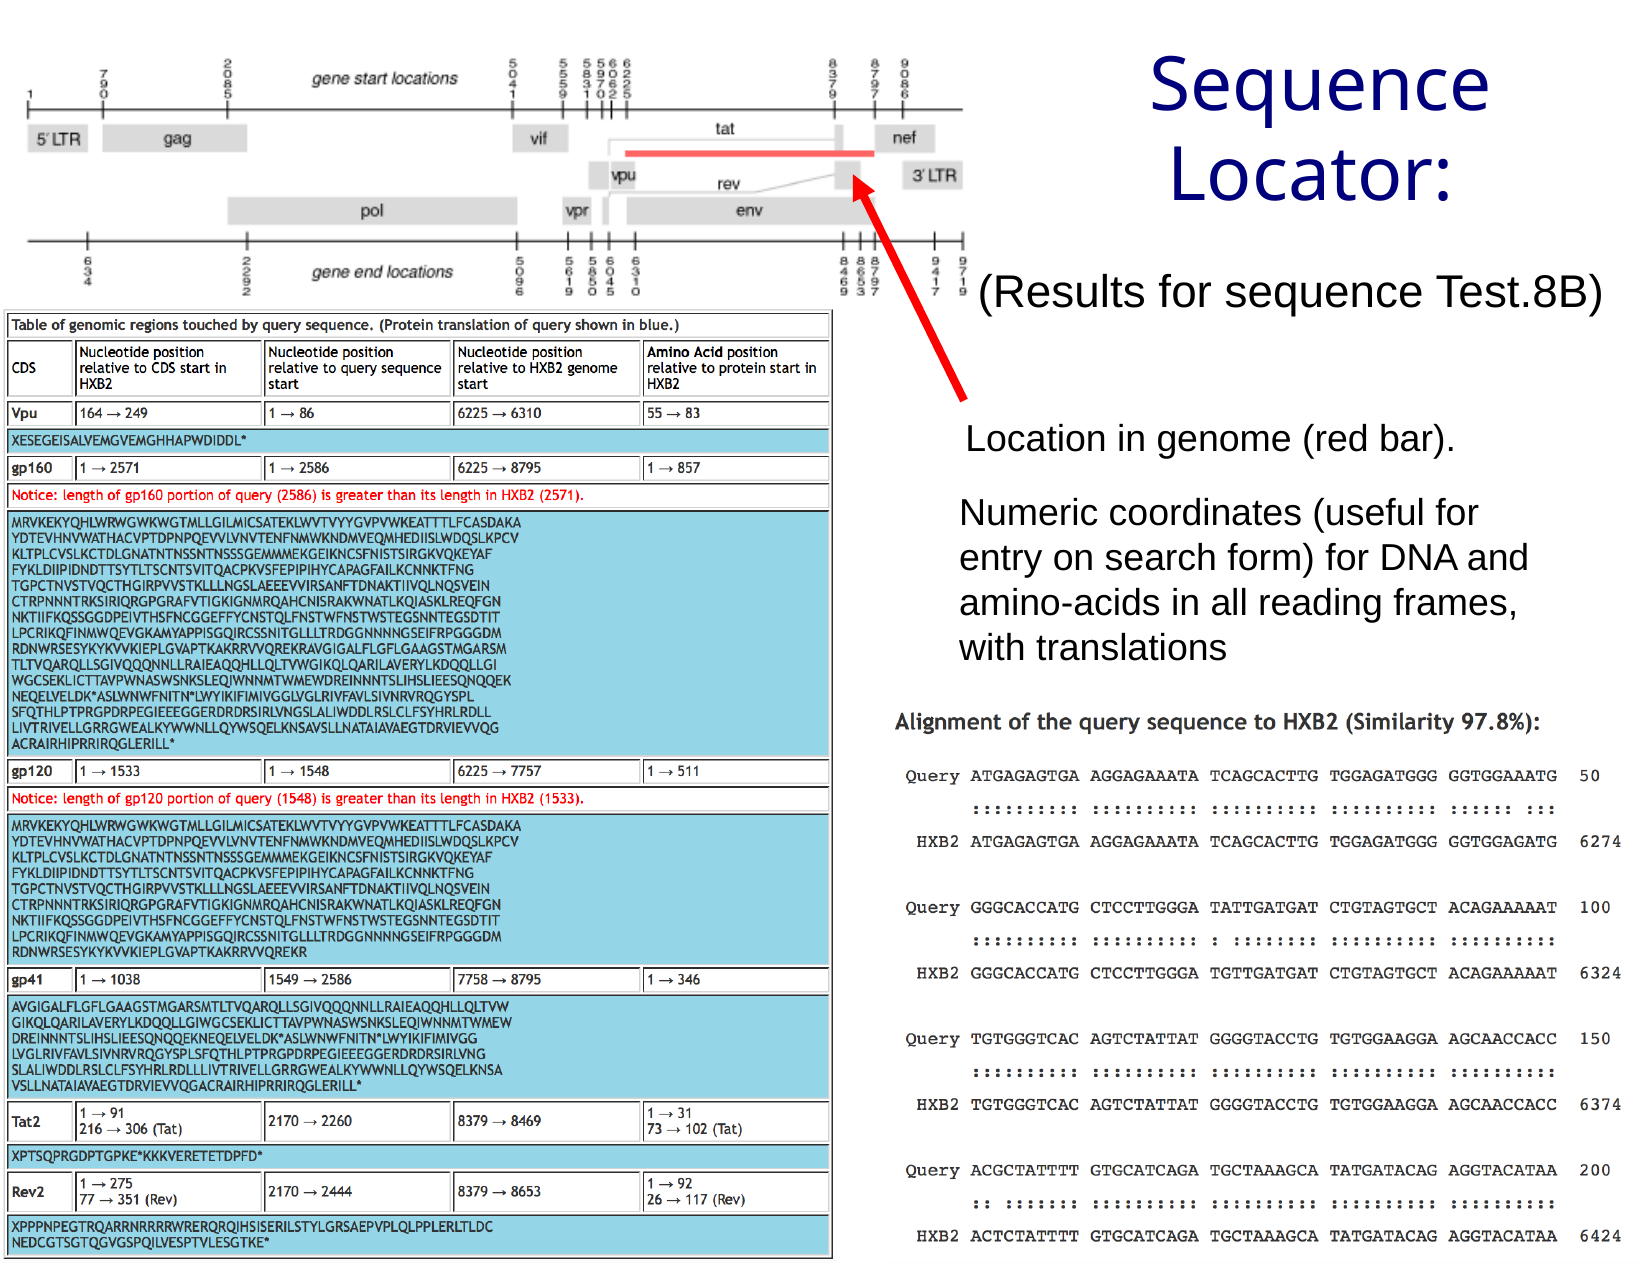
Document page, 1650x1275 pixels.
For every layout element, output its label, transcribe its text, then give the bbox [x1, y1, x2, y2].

picture [888, 696, 1641, 1266]
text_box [24, 54, 1637, 465]
text_box Sequence Locator: [999, 27, 1642, 223]
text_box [0, 303, 1579, 1263]
